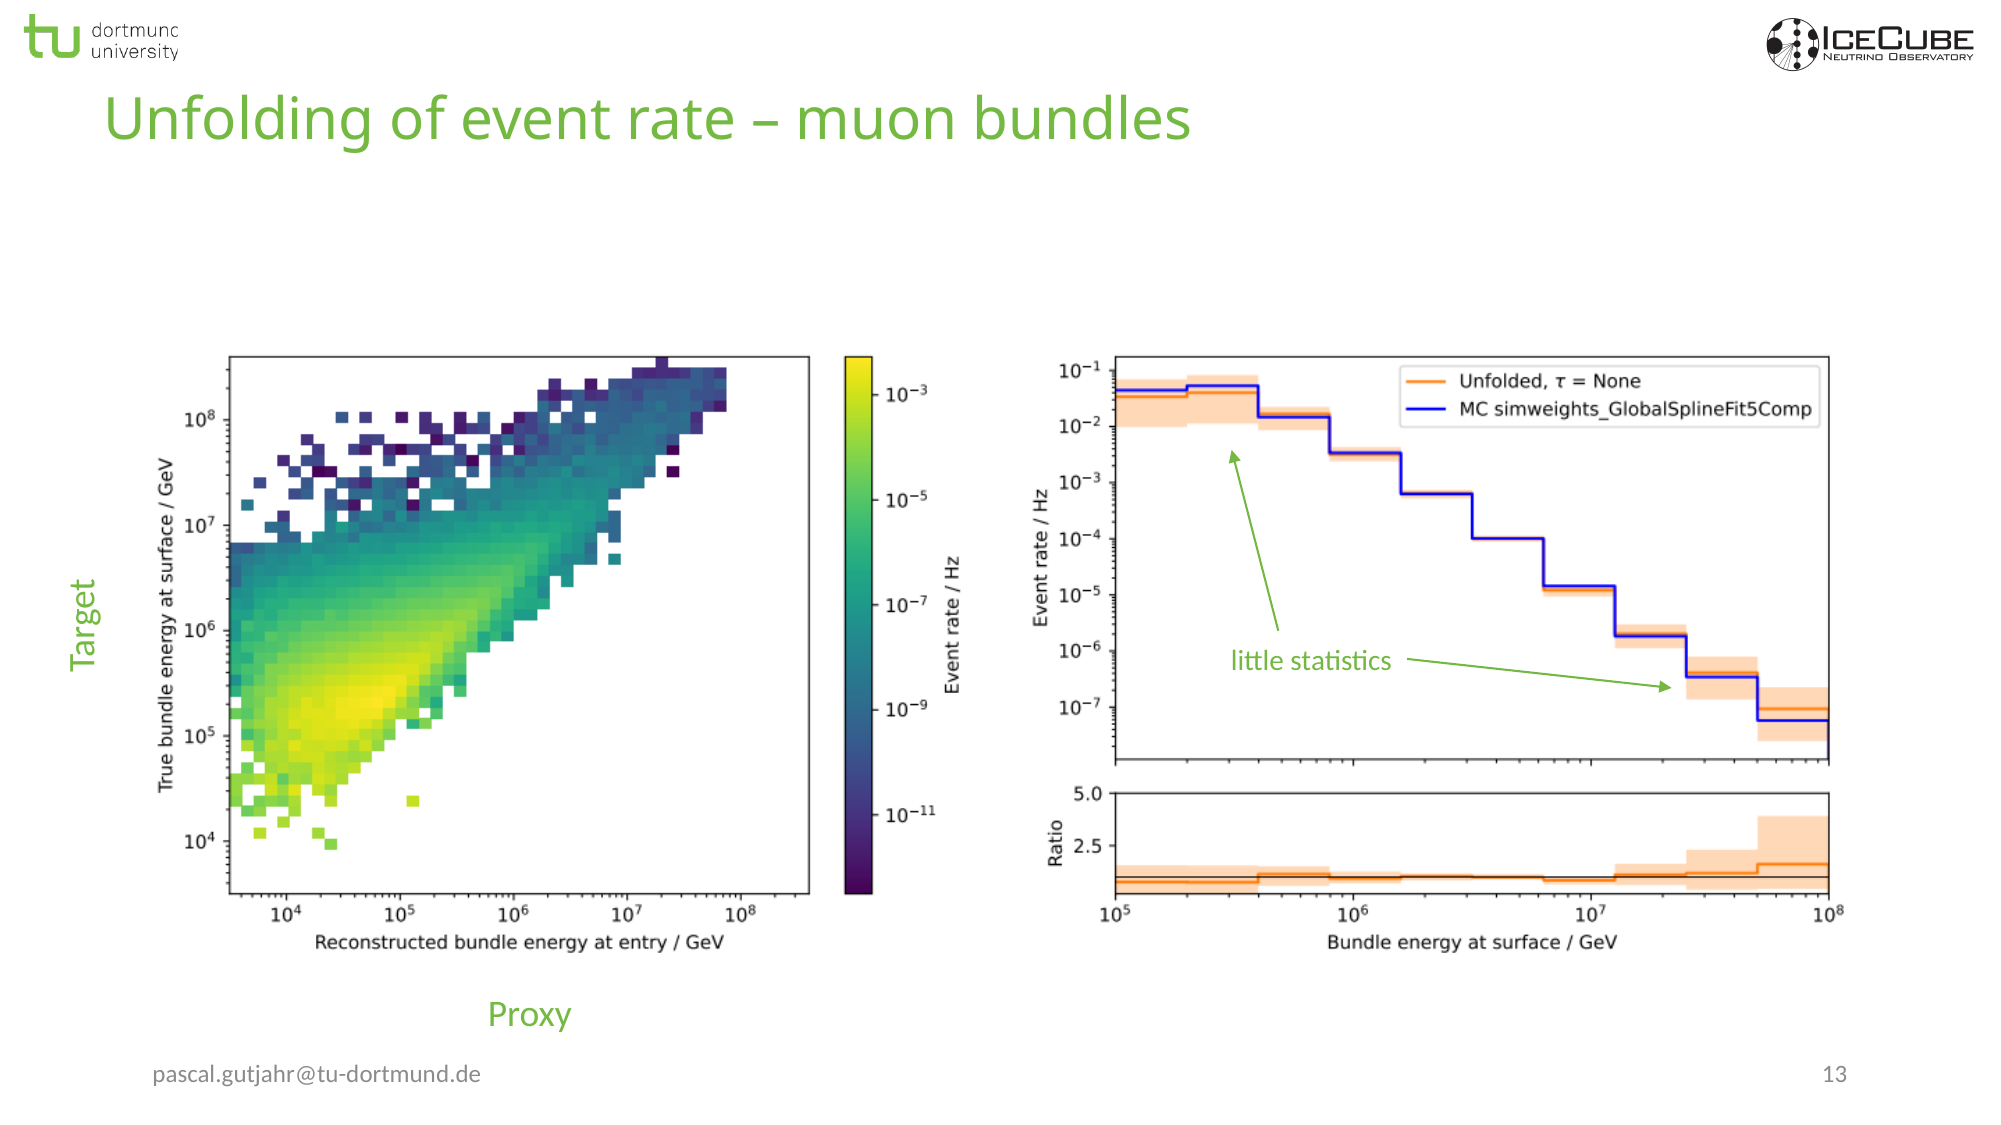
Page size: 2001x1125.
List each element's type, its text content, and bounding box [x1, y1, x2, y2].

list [137, 337, 988, 976]
slide_number pascal.gutjahr@tu-dortmund.de [137, 1042, 588, 1103]
slide_number 13 [1412, 1042, 1863, 1103]
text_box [1231, 449, 1279, 631]
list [1012, 337, 1863, 976]
text_box Proxy [473, 982, 587, 1042]
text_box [1408, 659, 1672, 688]
text_box Target [49, 563, 110, 688]
title Unfolding of event rate – muon bundles [88, 59, 1977, 182]
